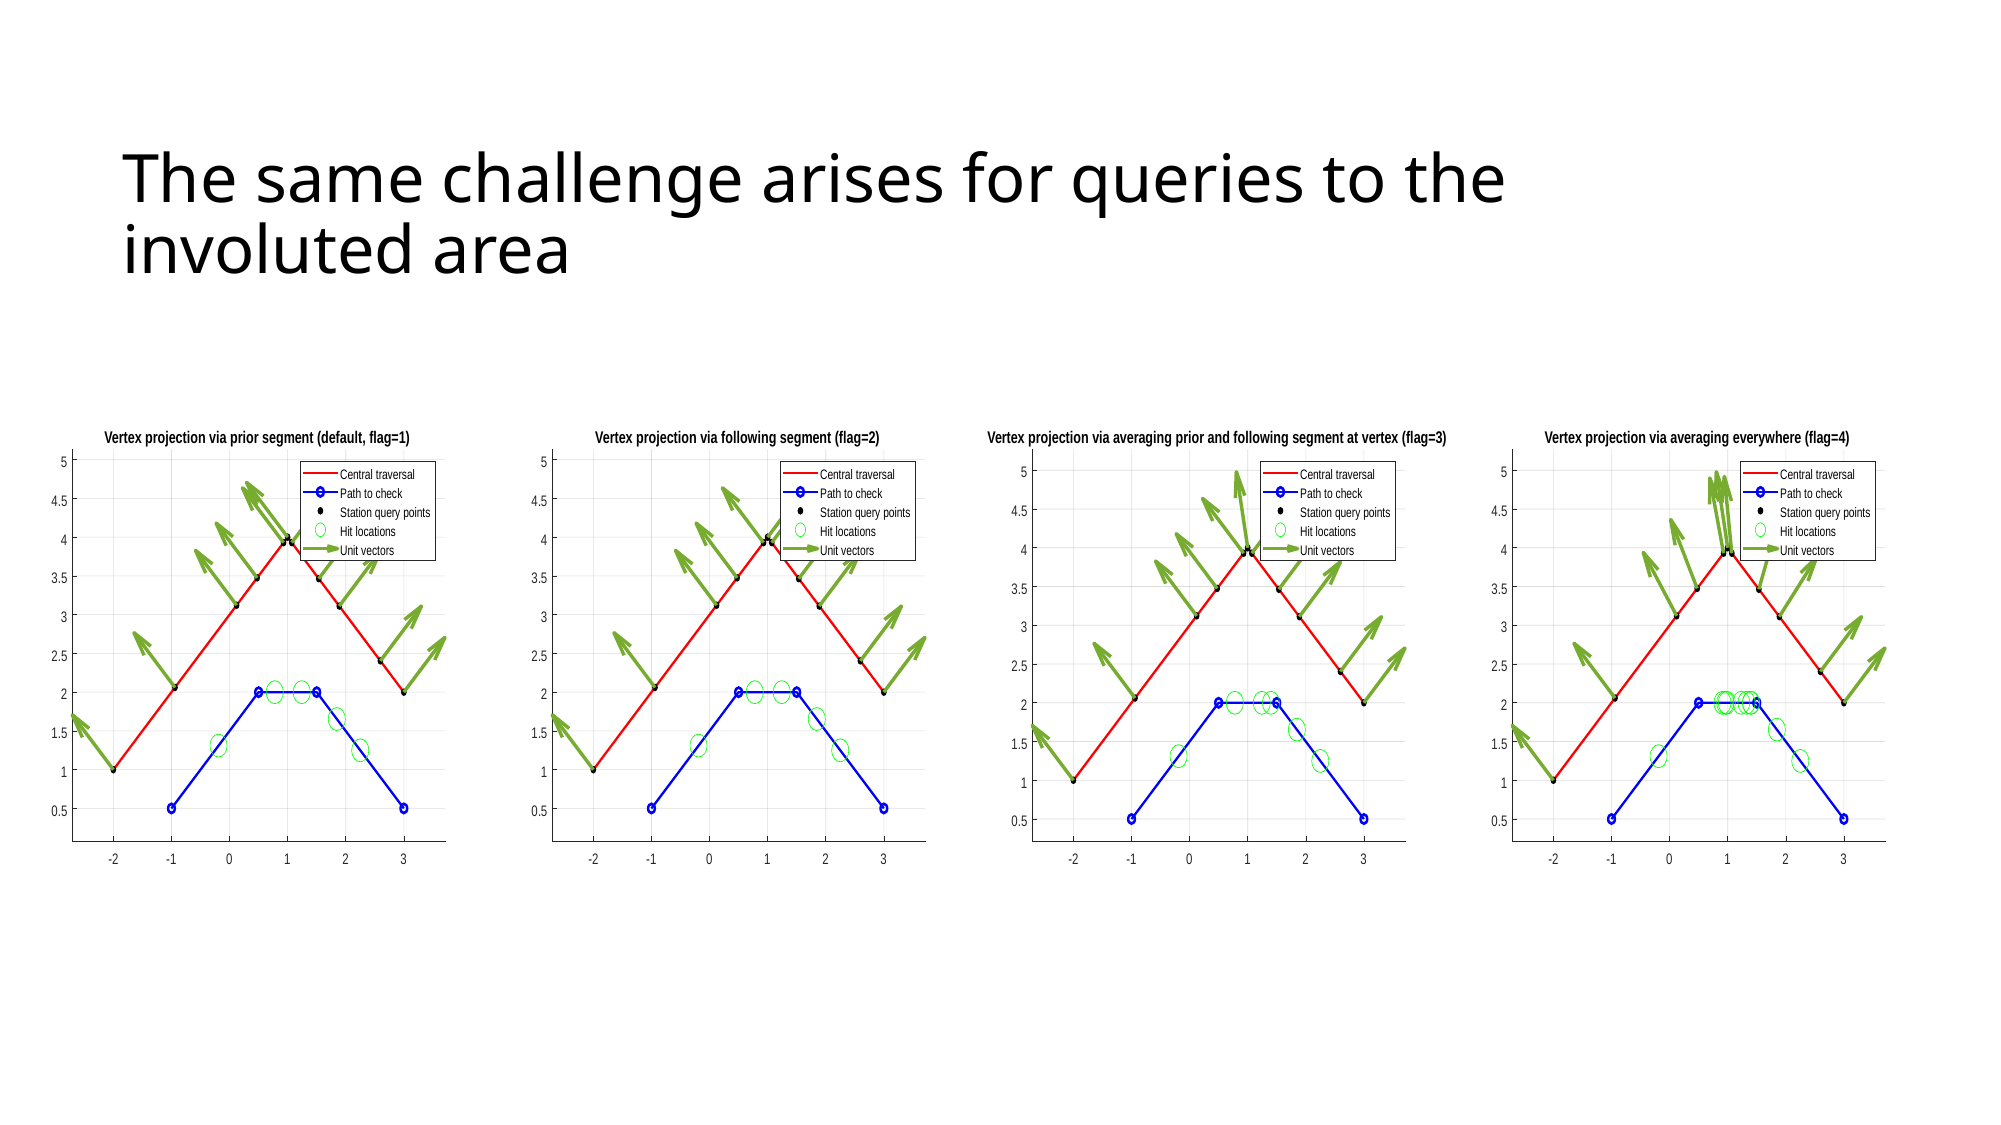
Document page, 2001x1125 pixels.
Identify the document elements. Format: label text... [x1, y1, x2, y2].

title The same challenge arises for queries to the involuted area [107, 107, 1833, 326]
picture [9, 413, 1930, 894]
